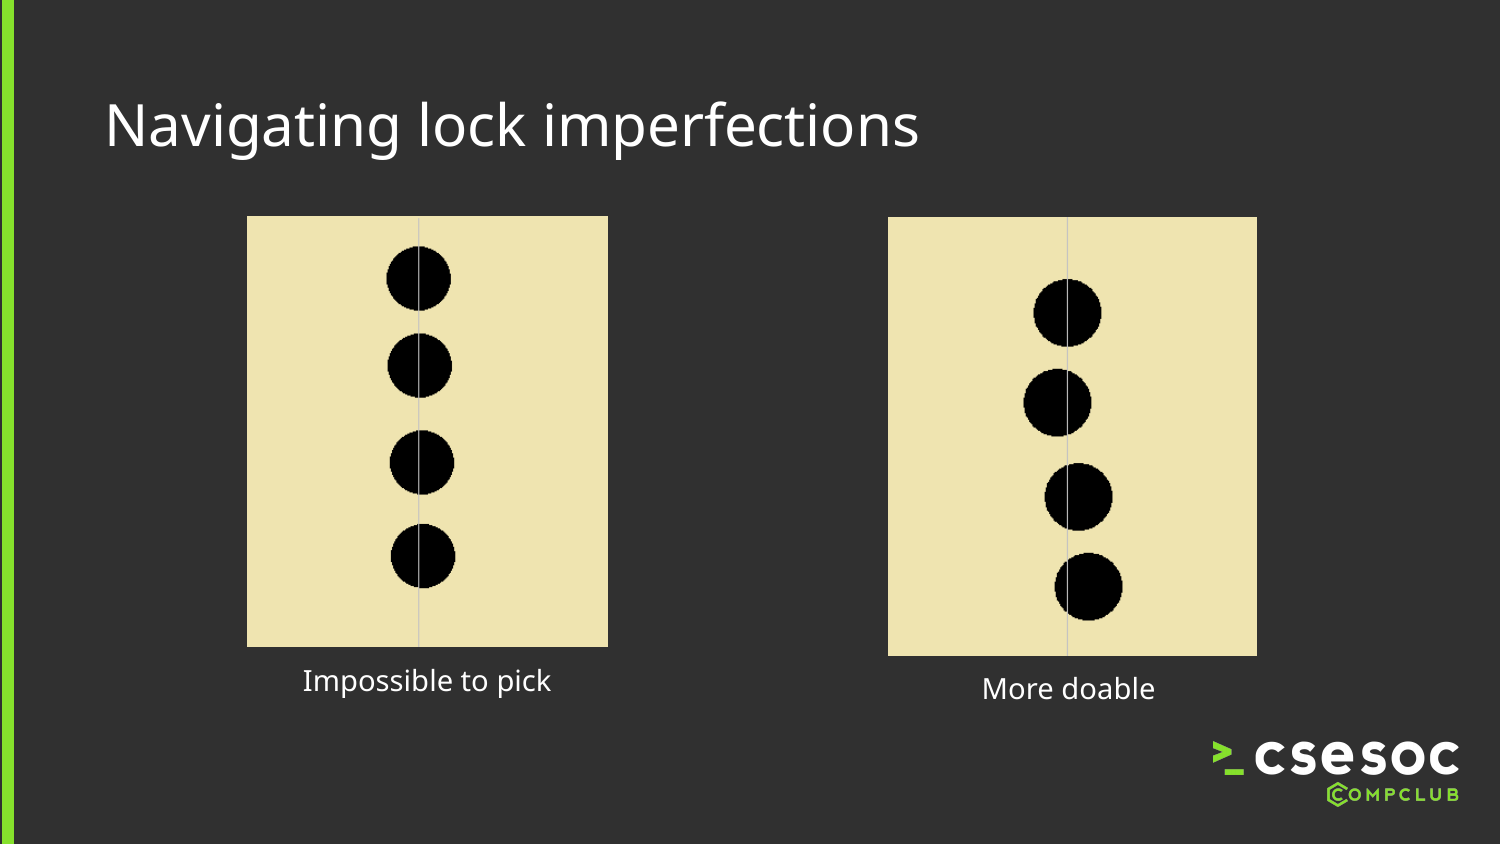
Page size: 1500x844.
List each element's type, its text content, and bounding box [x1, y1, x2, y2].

picture [888, 216, 1257, 656]
title Navigating lock imperfections [89, 72, 1449, 167]
picture [1213, 741, 1459, 807]
text_box More doable [966, 664, 1179, 740]
text_box Impossible to pick [247, 655, 608, 732]
picture [247, 216, 608, 648]
